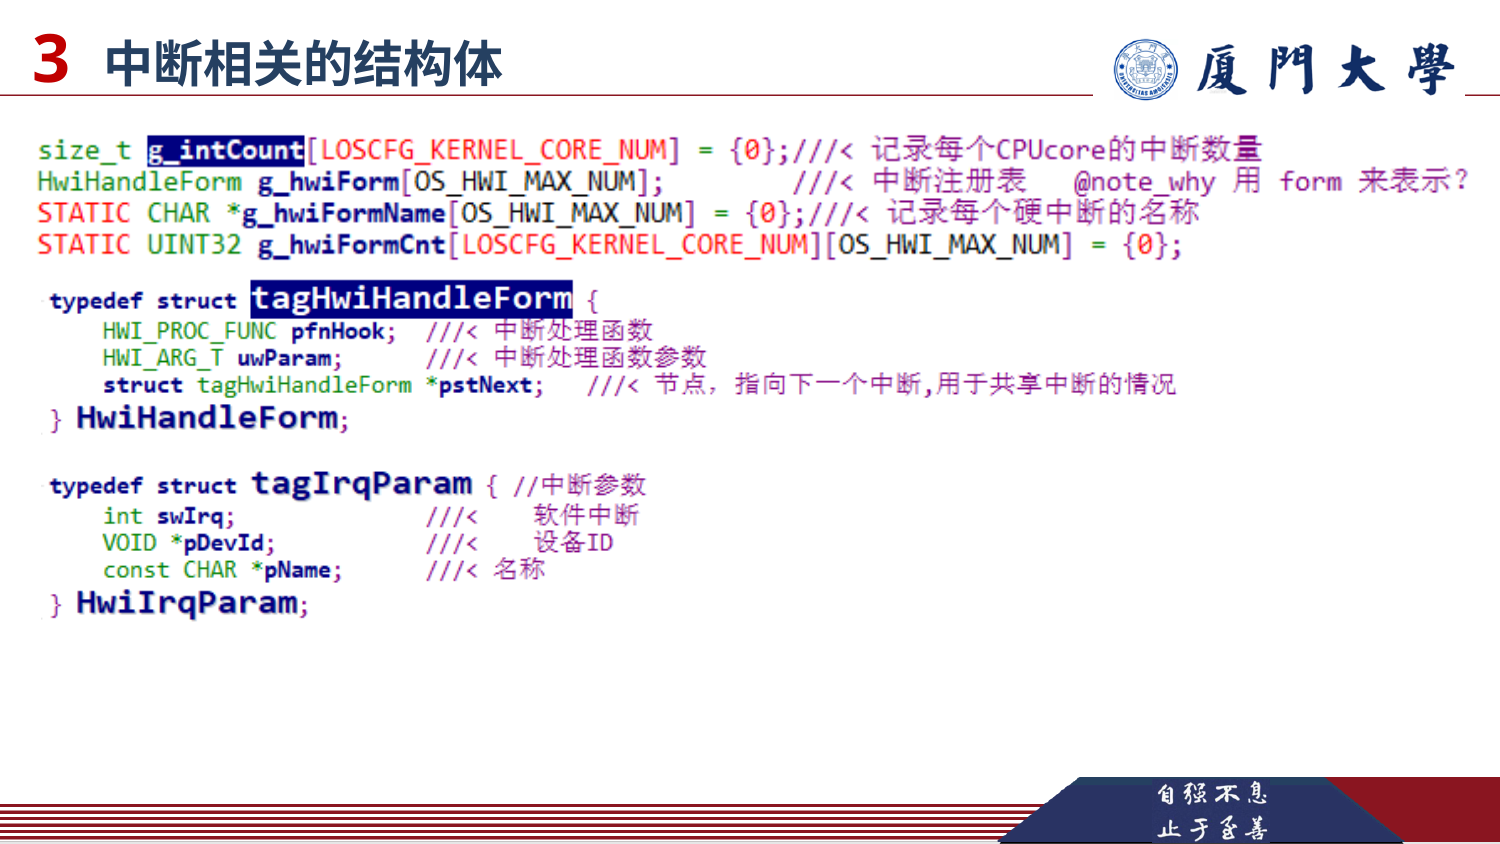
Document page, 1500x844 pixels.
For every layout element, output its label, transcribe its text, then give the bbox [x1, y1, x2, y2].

picture [0, 0, 1500, 844]
text_box 3 中断相关的结构体 [17, 8, 1229, 104]
